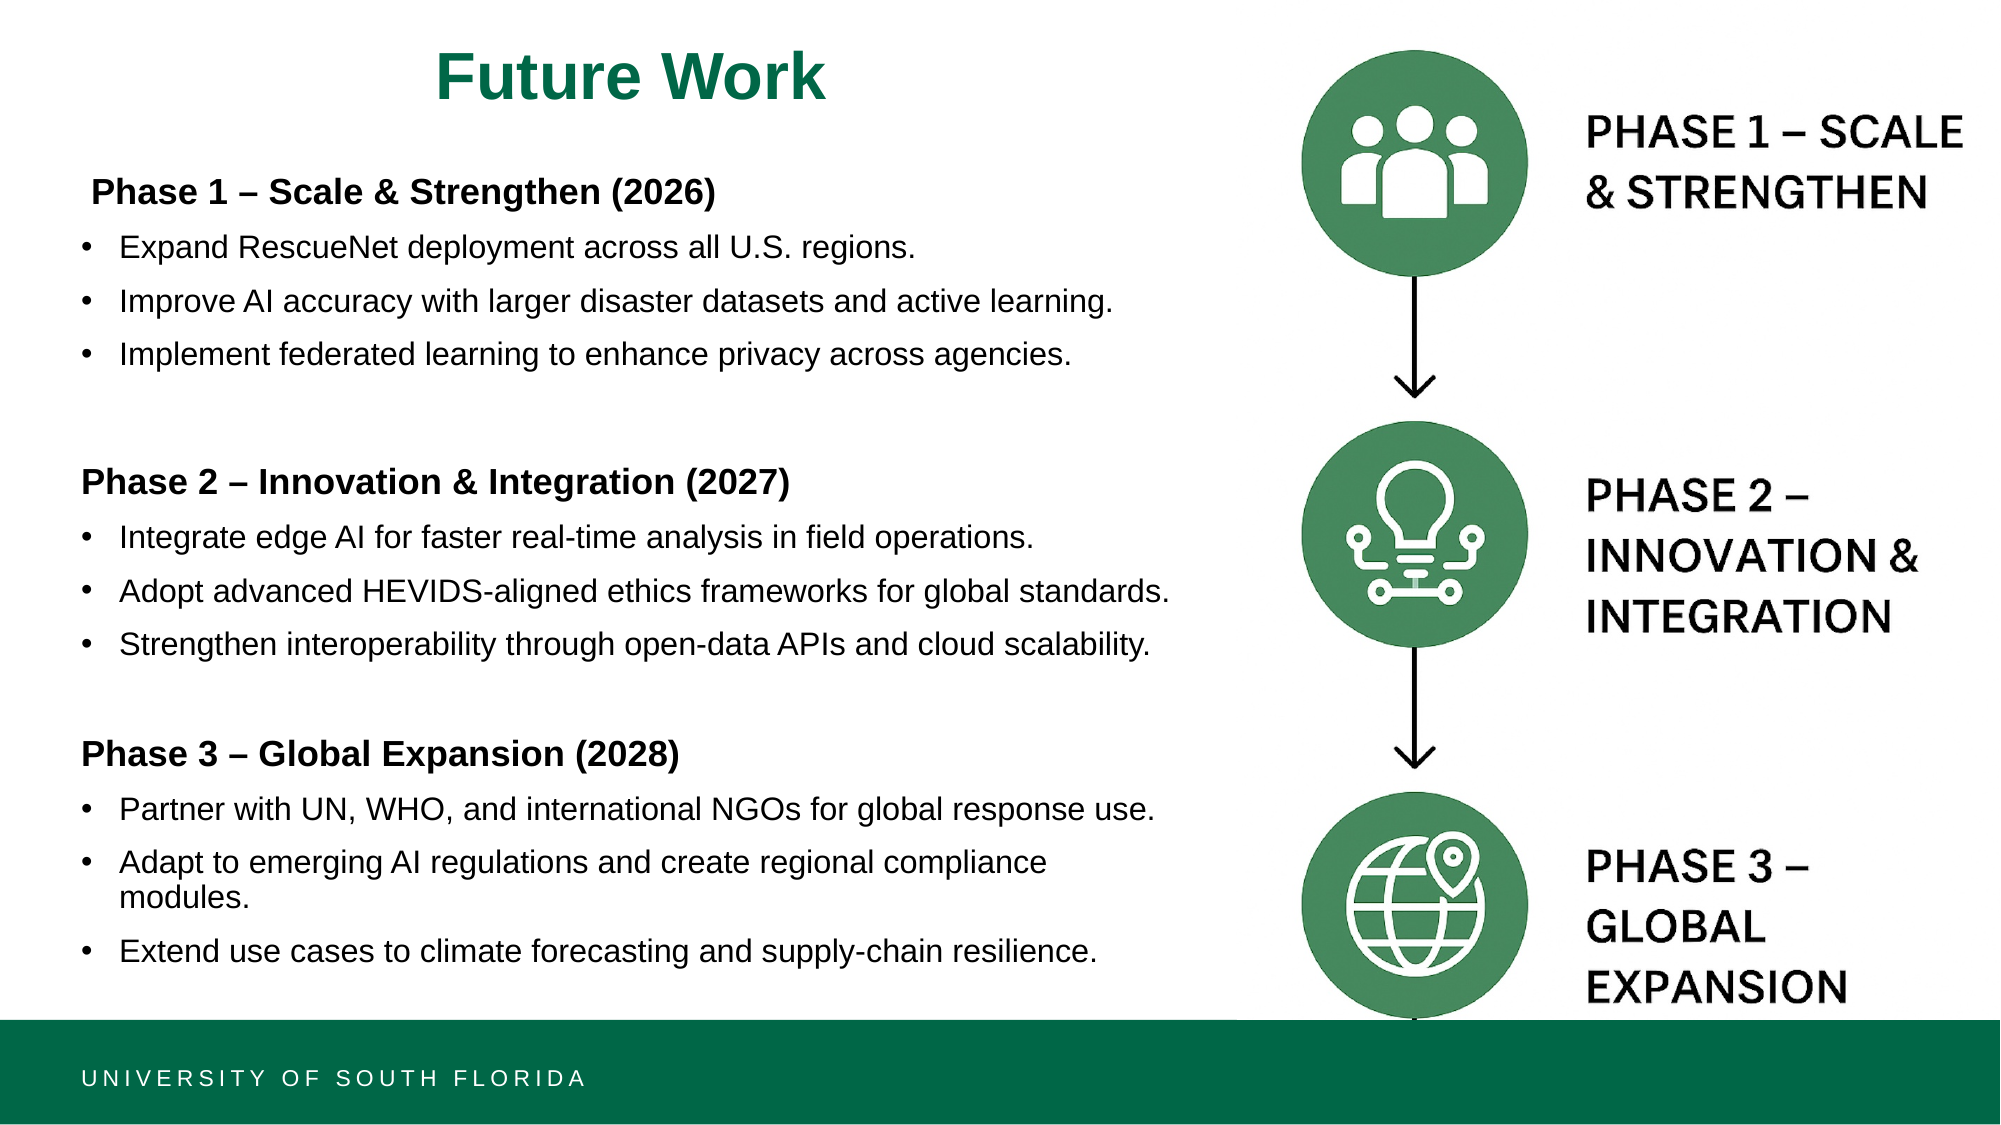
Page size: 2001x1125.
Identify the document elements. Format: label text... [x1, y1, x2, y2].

footer UNIVERSITY OF SOUTH FLORIDA [65, 1055, 1389, 1100]
list Phase 1 – Scale & Strengthen (2026) Expand RescueNet deployment across all U.S. regions. Improve AI accuracy with larger disaster datasets and active learning. Implement federated learning to enhance privacy across agencies. Phase 2 – Innovation & Integration (2027) Integrate edge AI for faster real-time analysis in field operations. Adopt advanced HEVIDS-aligned ethics frameworks for global standards. Strengthen interoperability through open-data APIs and cloud scalability. Phase 3 – Global Expansion (2028) Partner with UN, WHO, and international NGOs for global response use. Adapt to emerging AI regulations and create regional compliance modules. Extend use cases to climate forecasting and supply-chain resilience. [65, 166, 1197, 1001]
title Future Work [65, 34, 1197, 159]
picture [1236, 0, 2000, 1020]
